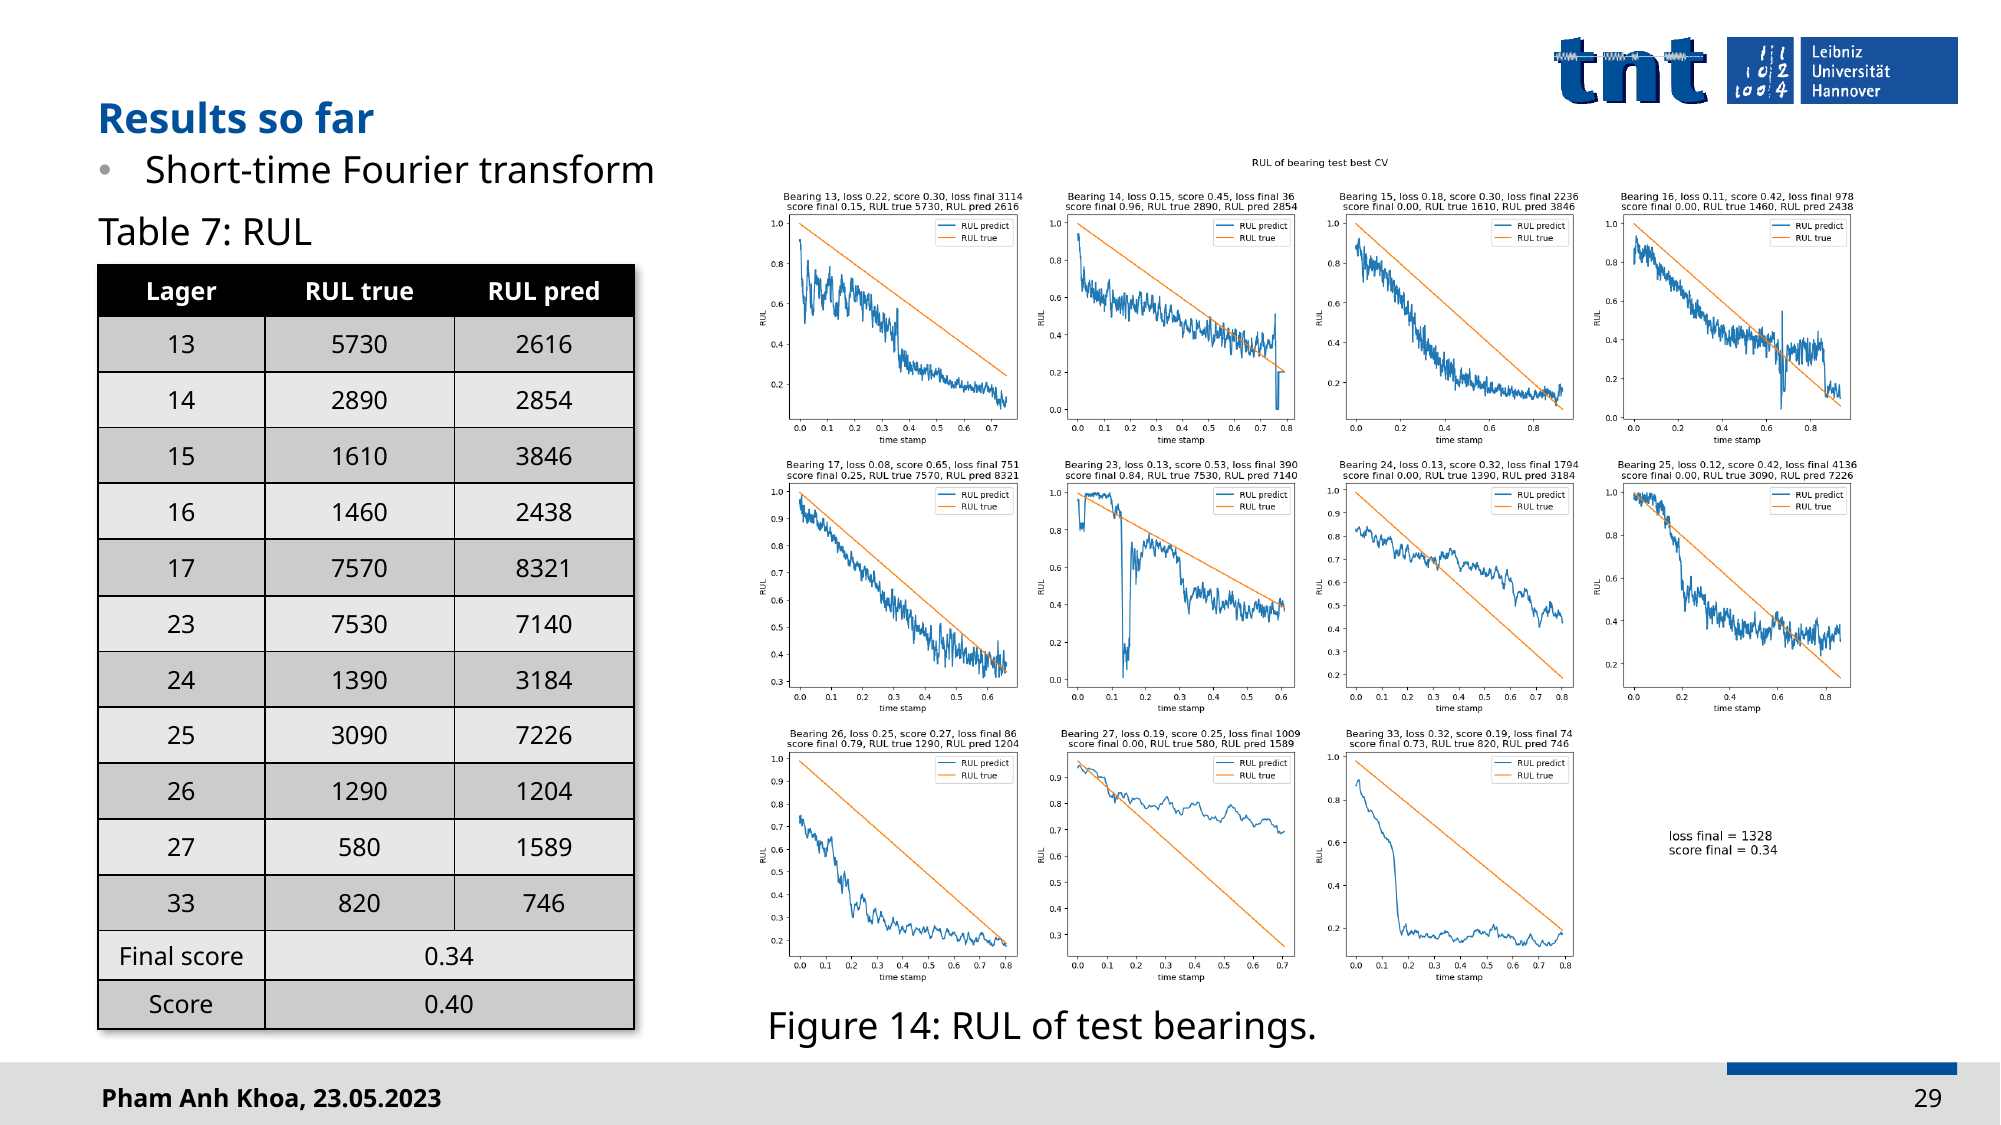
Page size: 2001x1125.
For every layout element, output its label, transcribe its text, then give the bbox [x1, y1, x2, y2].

table_cell 1610 [266, 428, 454, 482]
picture [1727, 37, 1958, 104]
table_cell 0.34 [266, 931, 633, 979]
footer Pham Anh Khoa, 23.05.2023 [86, 1074, 1181, 1125]
table_cell 7226 [455, 708, 633, 762]
list Short-time Fourier transform Table 7: RUL [86, 144, 1862, 1001]
title Results so far [85, 85, 1862, 144]
table_cell 1204 [455, 764, 633, 818]
table_cell 580 [266, 820, 454, 874]
table_cell 746 [455, 876, 633, 930]
table_cell 7570 [266, 540, 454, 595]
table_cell 2890 [266, 373, 454, 427]
table_cell 15 [99, 428, 264, 482]
table_cell 33 [99, 876, 264, 930]
table_cell 5730 [266, 317, 454, 371]
table_cell 3090 [266, 708, 454, 762]
table_cell 7530 [266, 597, 454, 651]
picture [1554, 37, 1708, 85]
table_cell 2438 [455, 484, 633, 538]
table_header RUL pred [455, 266, 633, 315]
table_cell 2854 [455, 373, 633, 427]
table_cell 7140 [455, 597, 633, 651]
table_cell 25 [99, 708, 264, 762]
table_cell 23 [99, 597, 264, 651]
table_cell 1390 [266, 652, 454, 706]
table_cell 0.40 [266, 981, 633, 1028]
picture [753, 153, 1862, 987]
table_cell 1460 [266, 484, 454, 538]
table_cell 27 [99, 820, 264, 874]
table_cell 17 [99, 540, 264, 595]
table_cell 8321 [455, 540, 633, 595]
table_cell Final score [99, 931, 264, 979]
text_box Figure 14: RUL of test bearings. [752, 994, 1532, 1055]
table_cell 820 [266, 876, 454, 930]
table_cell 14 [99, 373, 264, 427]
table_header RUL true [266, 266, 454, 315]
table_cell 26 [99, 764, 264, 818]
table_cell 1589 [455, 820, 633, 874]
table_cell 2616 [455, 317, 633, 371]
table_cell 1290 [266, 764, 454, 818]
table_cell 16 [99, 484, 264, 538]
table_cell 3846 [455, 428, 633, 482]
table_cell Score [99, 981, 264, 1028]
table_cell 24 [99, 652, 264, 706]
table_header Lager [99, 266, 264, 315]
table_cell 13 [99, 317, 264, 371]
table_cell 3184 [455, 652, 633, 706]
